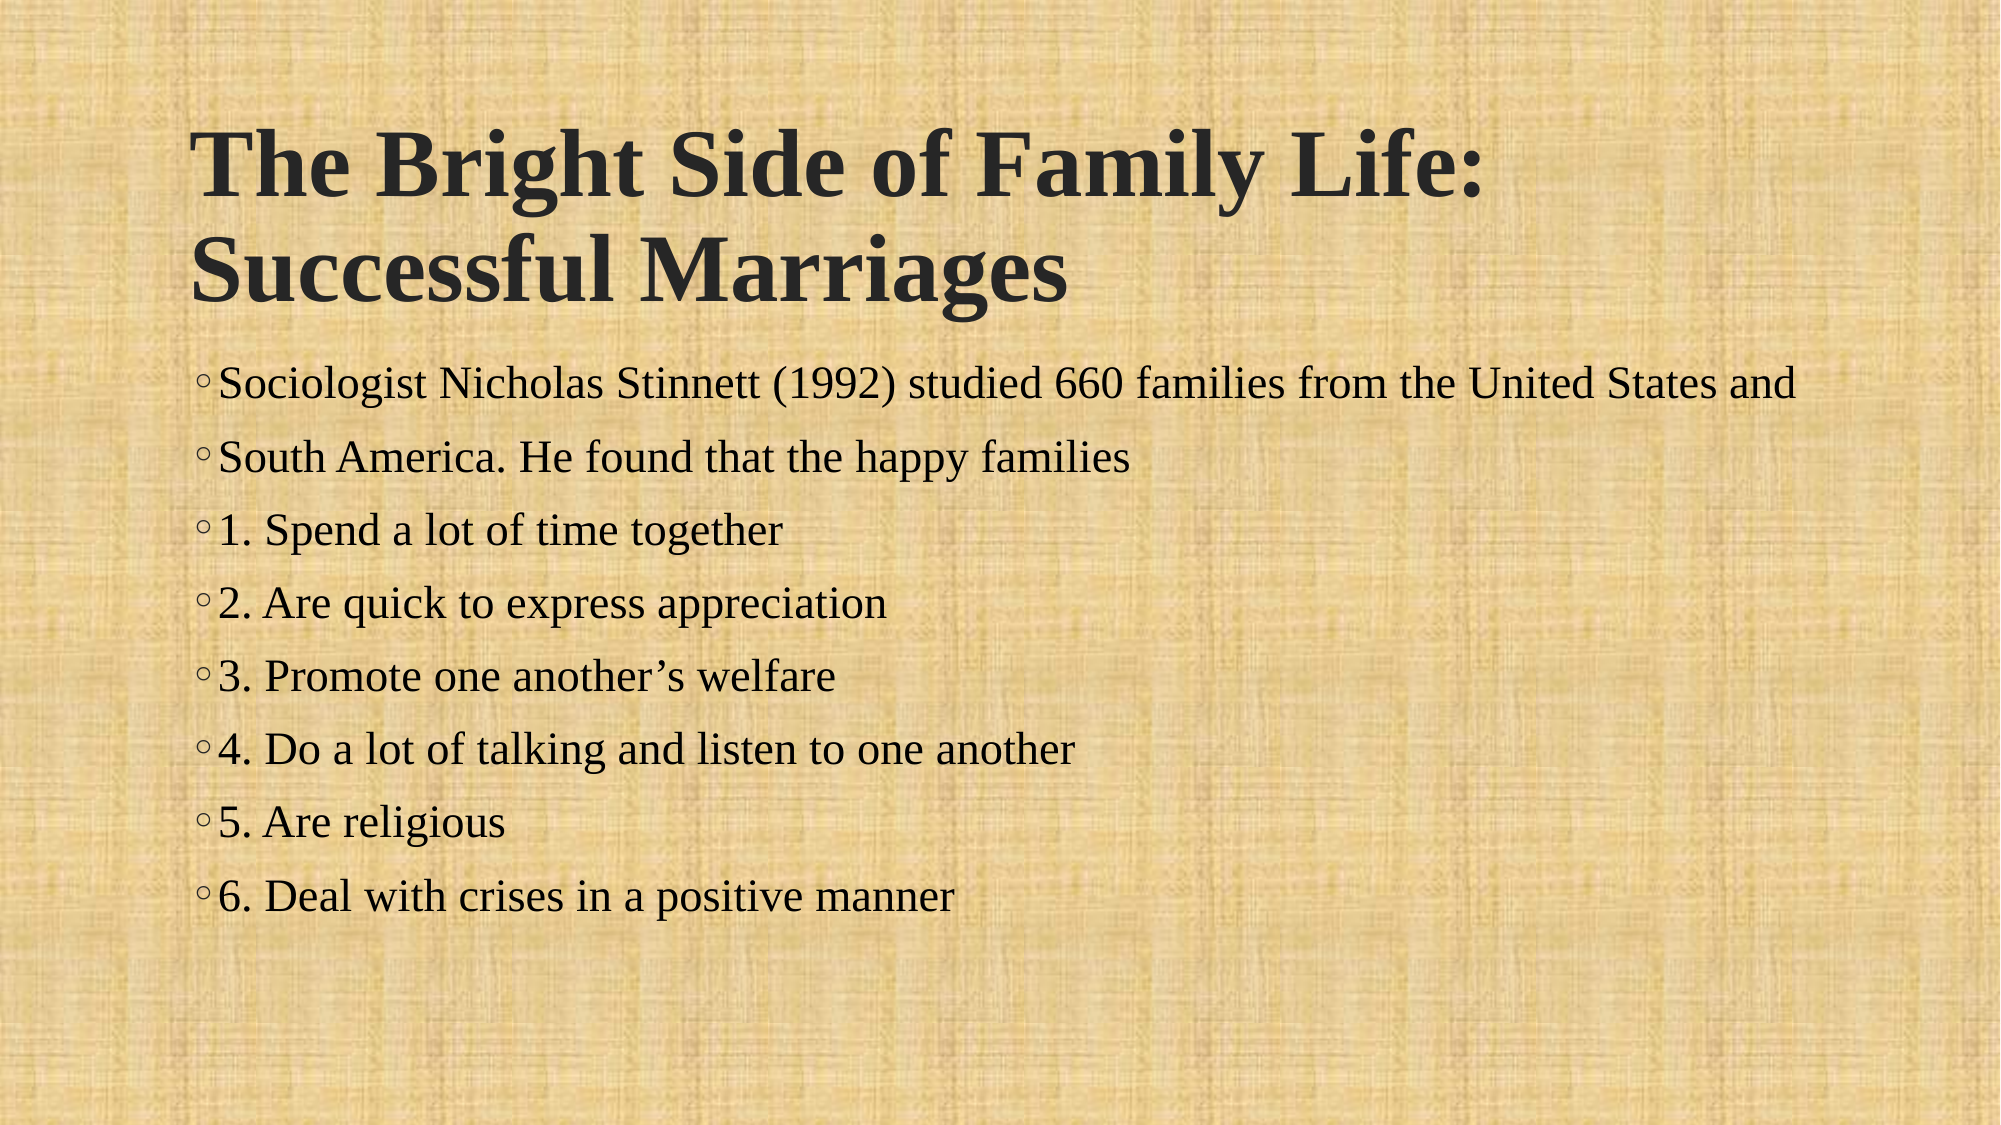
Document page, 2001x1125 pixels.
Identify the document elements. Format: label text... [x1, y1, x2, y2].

list Sociologist Nicholas Stinnett (1992) studied 660 families from the United States and South America. He found that the happy families 1. Spend a lot of time together 2. Are quick to express appreciation 3. Promote one another’s welfare 4. Do a lot of talking and listen to one another 5. Are religious 6. Deal with crises in a positive manner [174, 345, 1825, 990]
picture [0, 0, 2001, 1125]
title The Bright Side of Family Life: Successful Marriages [174, 105, 1825, 331]
